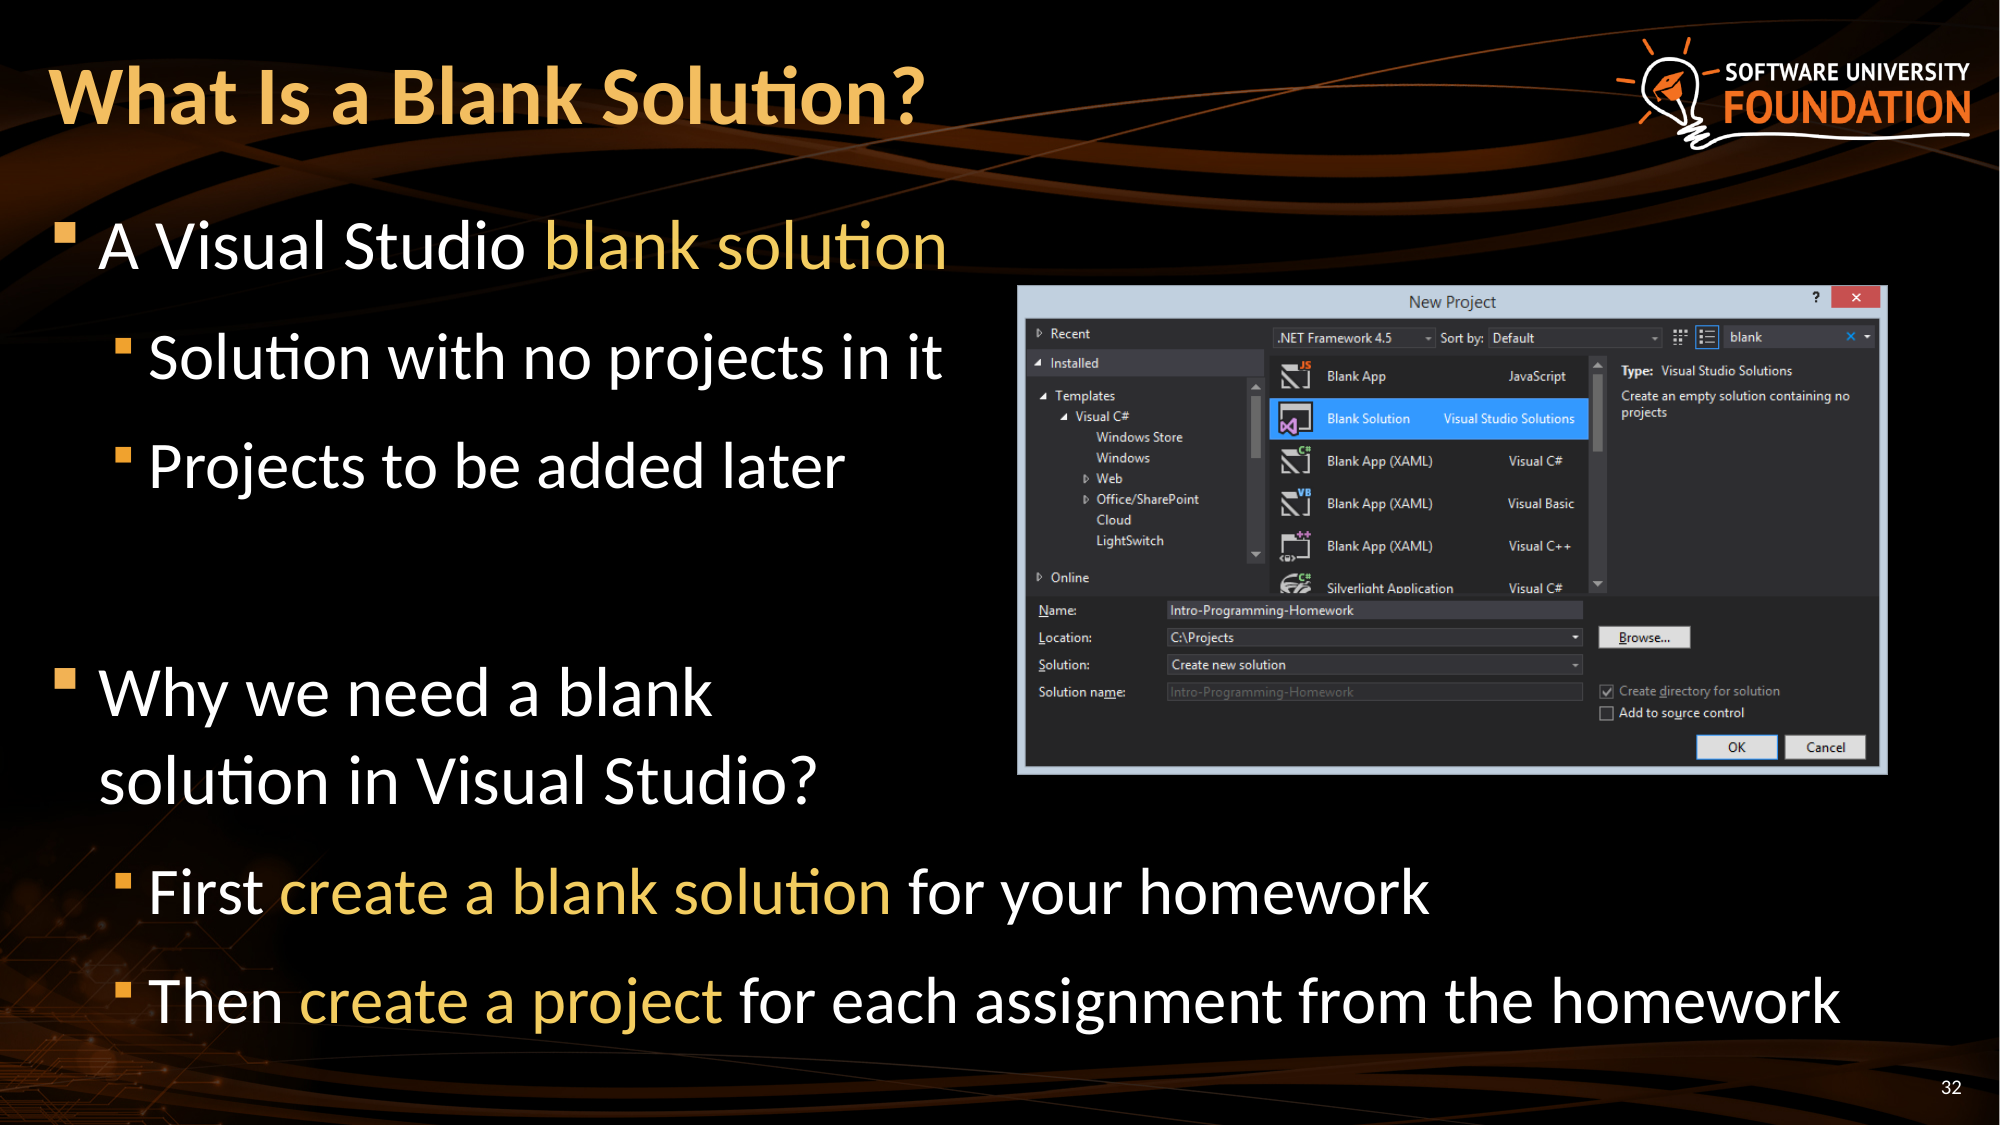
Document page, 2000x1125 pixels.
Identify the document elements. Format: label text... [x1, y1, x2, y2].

picture [0, 0, 2000, 1125]
title What Is a Blank Solution? [30, 6, 1602, 189]
list A Visual Studio blank solution Solution with no projects in it Projects to be added later Why we need a blank solution in Visual Studio? First create a blank solution for your homework Then create a project for each assignment from the homework [31, 188, 1968, 1103]
